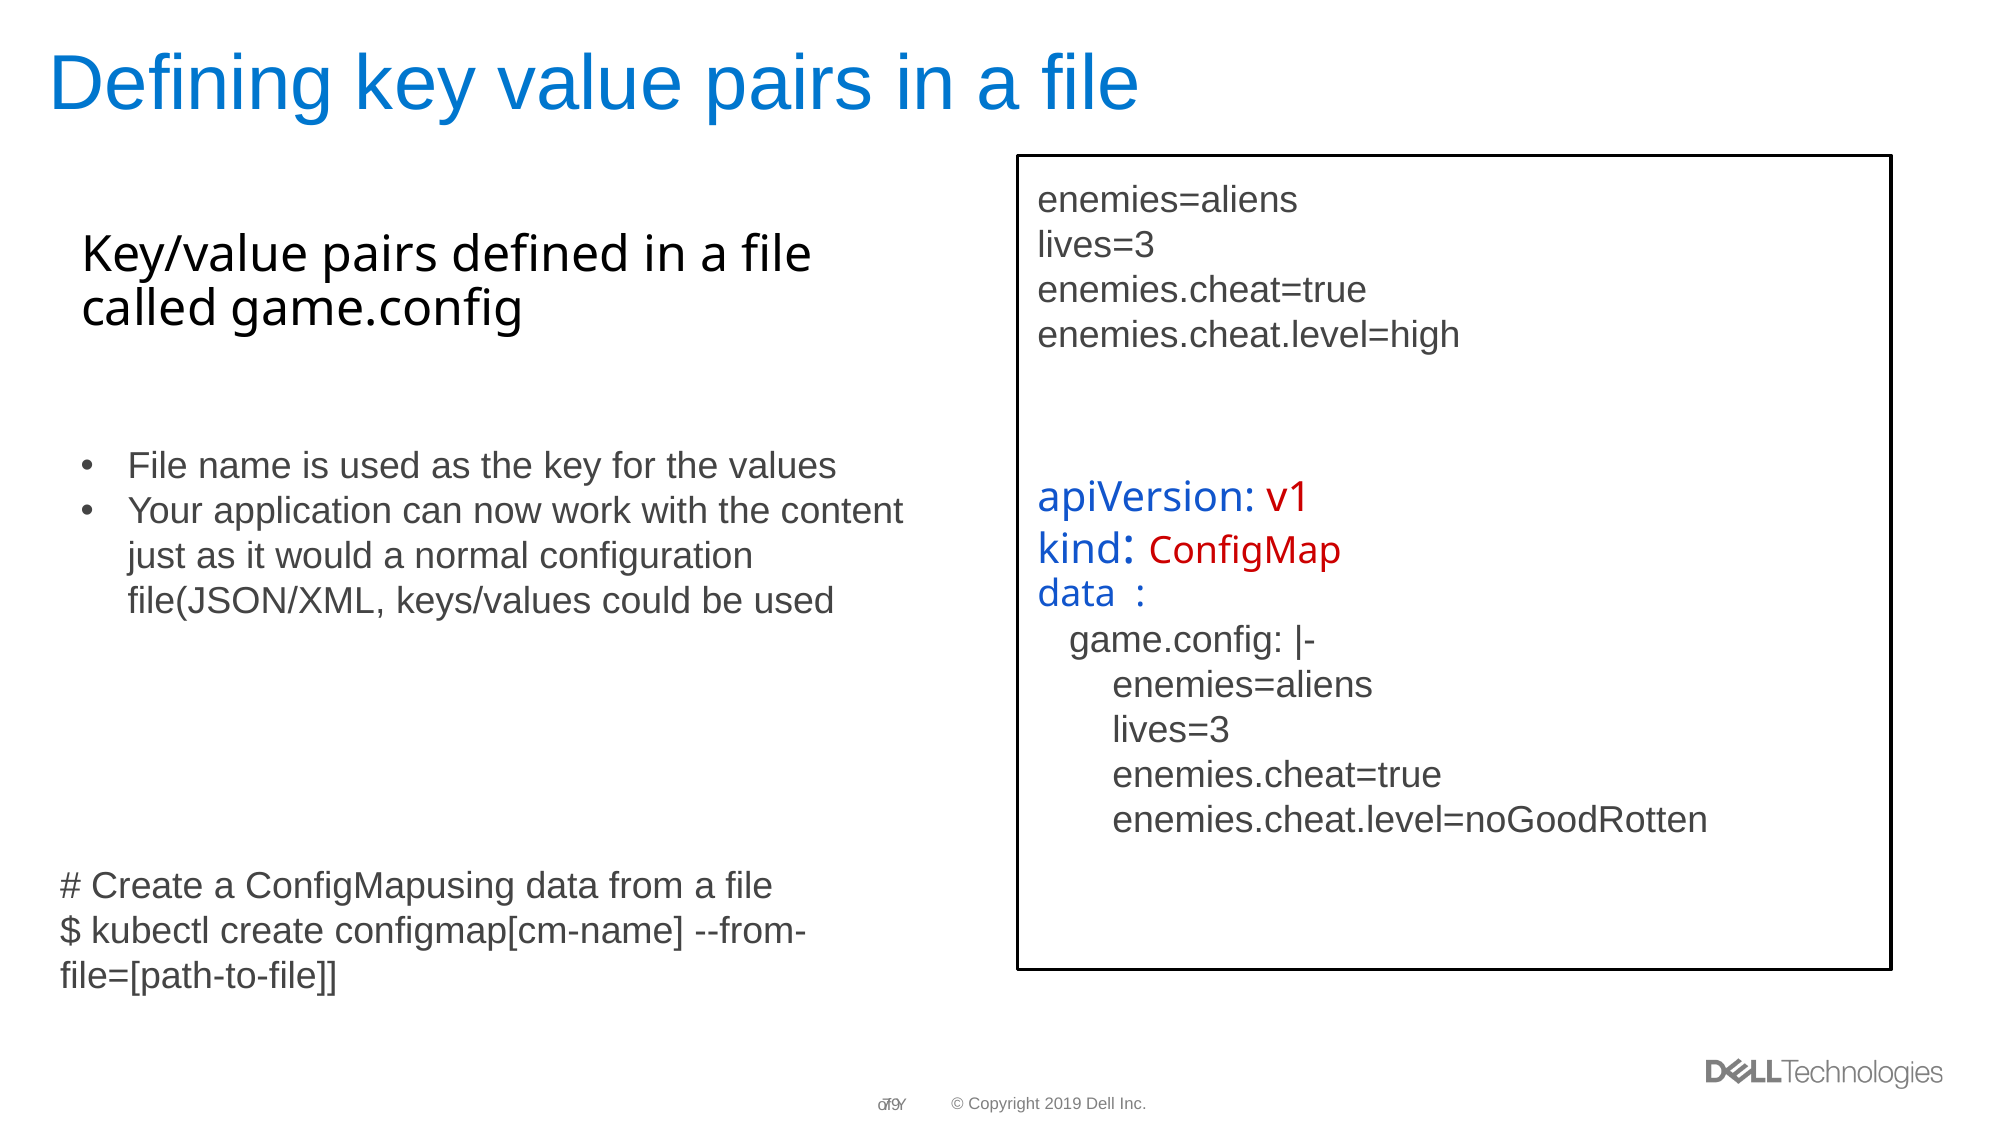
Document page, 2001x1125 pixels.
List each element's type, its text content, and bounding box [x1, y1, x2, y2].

text_box enemies=aliens lives=3 enemies.cheat=true enemies.cheat.level=high apiVersion: v1 kind: ConfigMap data : game.config: |- enemies=aliens lives=3 enemies.cheat=true enemies.cheat.level=noGoodRotten [1017, 155, 1892, 970]
text_box File name is used as the key for the values Your application can now work with the content just as it would a normal configuration file(JSON/XML, keys/values could be used [65, 434, 983, 679]
text_box Key/value pairs defined in a file called game.config [61, 208, 978, 408]
text_box # Create a ConfigMapusing data from a file $ kubectl create configmap[cm-name] --from-file=[path-to-file]] [45, 854, 962, 1004]
picture [1706, 1058, 1943, 1089]
title Defining key value pairs in a file [48, 42, 1924, 231]
